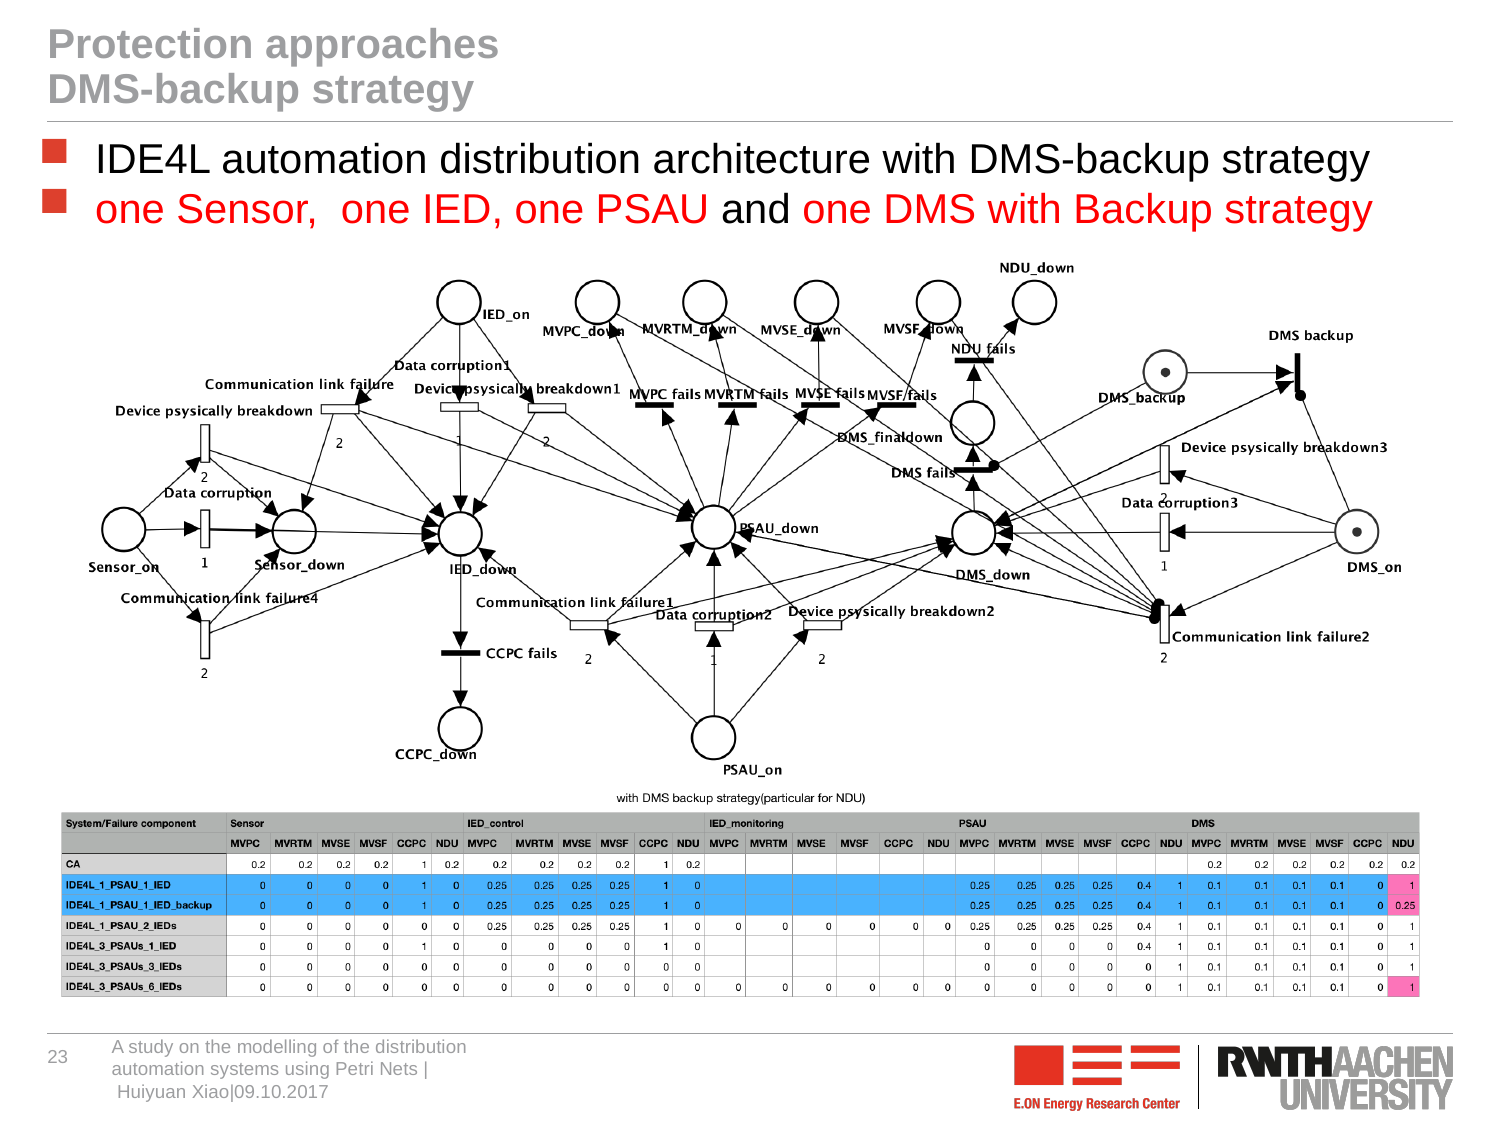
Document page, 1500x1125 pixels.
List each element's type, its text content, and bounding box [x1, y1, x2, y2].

picture [1013, 1045, 1180, 1112]
picture [1218, 1046, 1453, 1111]
title Protection approaches DMS-backup strategy [47, 23, 1453, 113]
picture [49, 258, 1449, 1010]
list IDE4L automation distribution architecture with DMS-backup strategy one Sensor, one IED, one PSAU and one DMS with Backup strategy [38, 131, 1411, 254]
